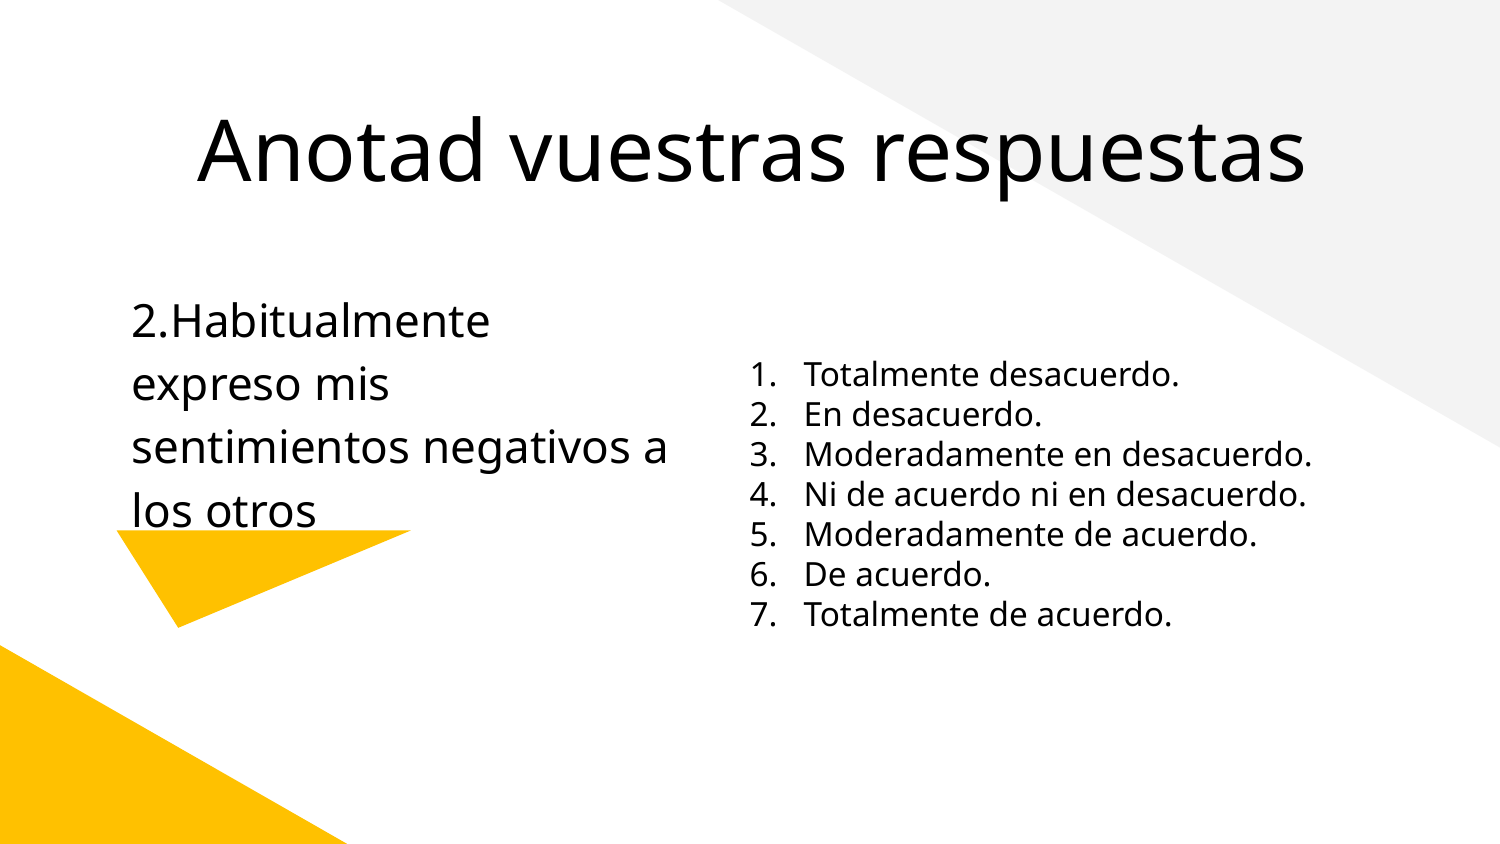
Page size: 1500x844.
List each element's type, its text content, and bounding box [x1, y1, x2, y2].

subtitle 2.Habitualmente expreso mis sentimientos negativos a los otros [116, 268, 686, 531]
title Anotad vuestras respuestas [88, 80, 1418, 175]
subtitle Totalmente desacuerdo. En desacuerdo. Moderadamente en desacuerdo. Ni de acuerdo ni en desacuerdo. Moderadamente de acuerdo. De acuerdo. Totalmente de acuerdo. [713, 338, 1362, 672]
text_box [116, 531, 410, 628]
